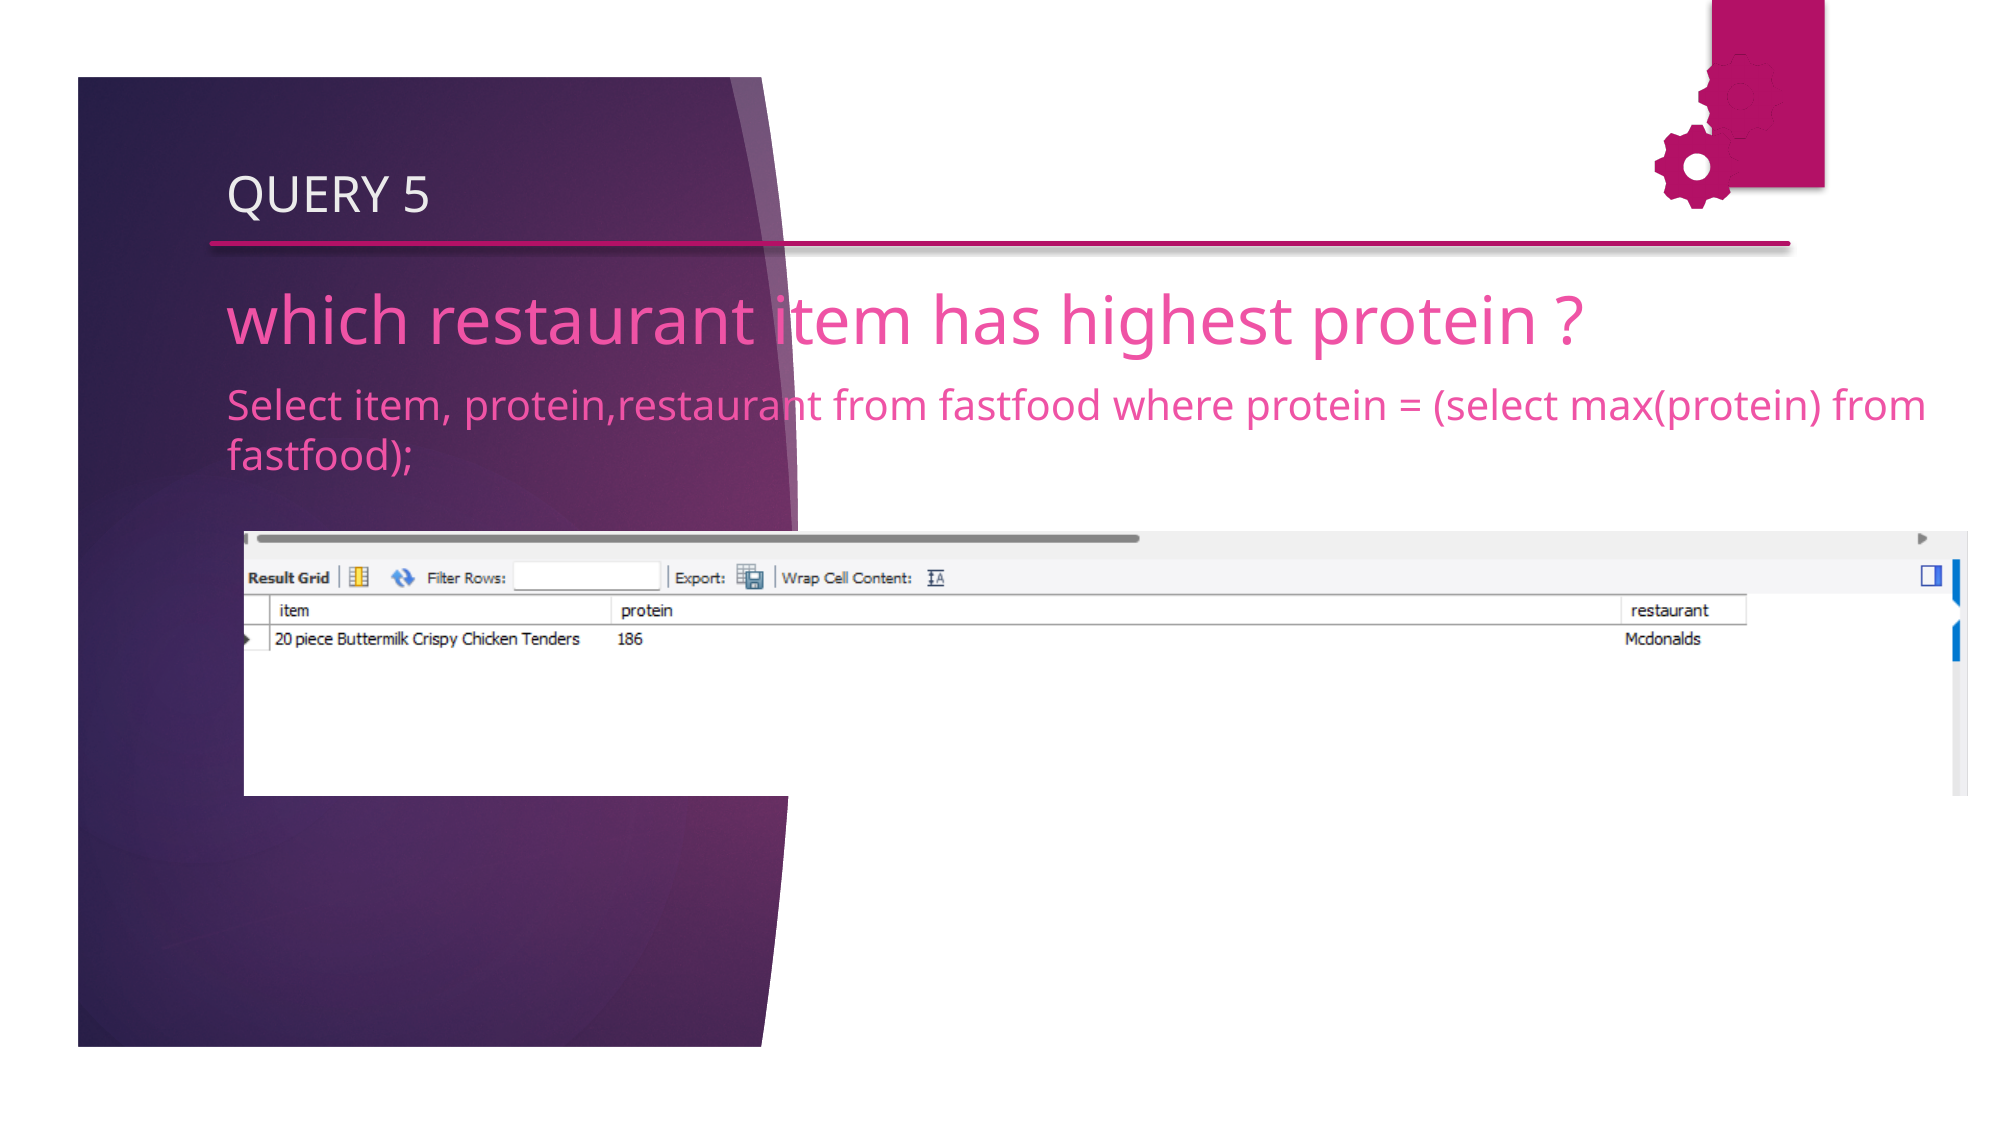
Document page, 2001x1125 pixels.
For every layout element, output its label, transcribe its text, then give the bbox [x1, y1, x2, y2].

picture [1626, 39, 1812, 225]
list which restaurant item has highest protein ? Select item, protein,restaurant from fastfood where protein = (select max(protein) from fastfood); [211, 269, 2000, 900]
title QUERY 5 [211, 131, 1622, 230]
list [243, 531, 1969, 796]
